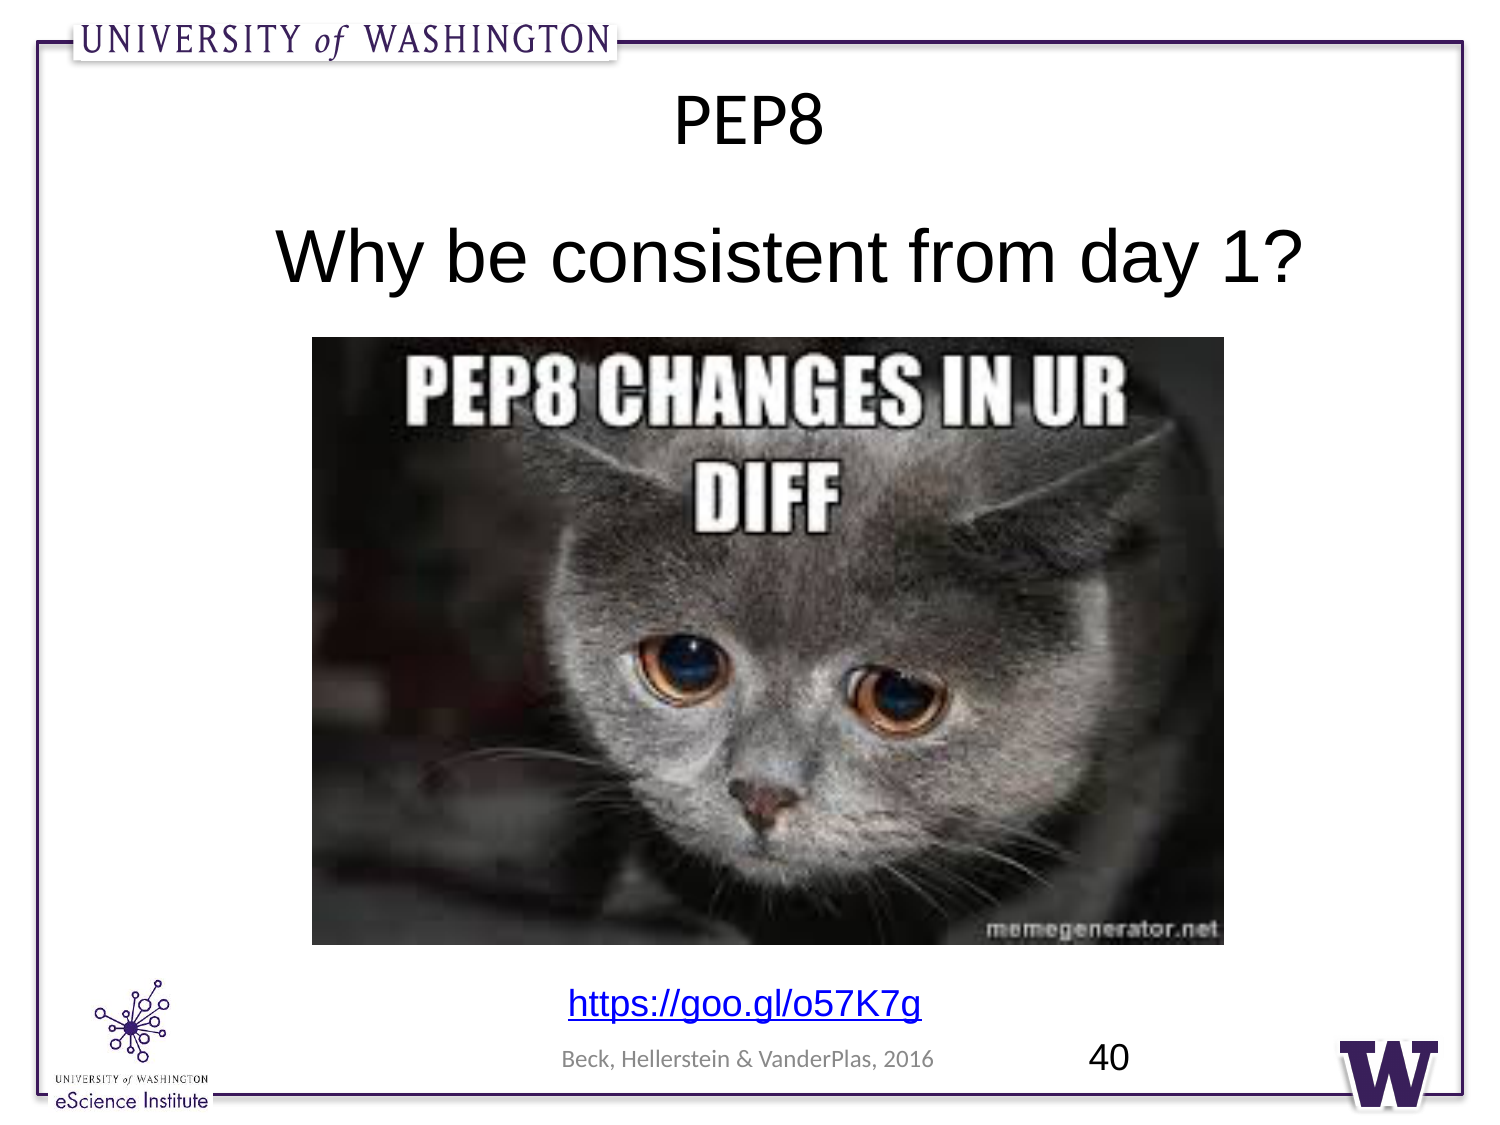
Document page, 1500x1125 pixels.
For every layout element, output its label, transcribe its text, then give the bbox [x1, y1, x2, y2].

footer Beck, Hellerstein & VanderPlas, 2016 [510, 1027, 986, 1088]
text_box Why be consistent from day 1? [260, 199, 1320, 305]
picture [81, 24, 609, 61]
text_box https://goo.gl/o57K7g [553, 971, 1030, 1077]
title PEP8 [75, 62, 1425, 200]
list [312, 337, 1225, 945]
picture [1340, 1041, 1438, 1107]
picture [48, 978, 213, 1113]
slide_number 40 [1073, 1025, 1300, 1085]
